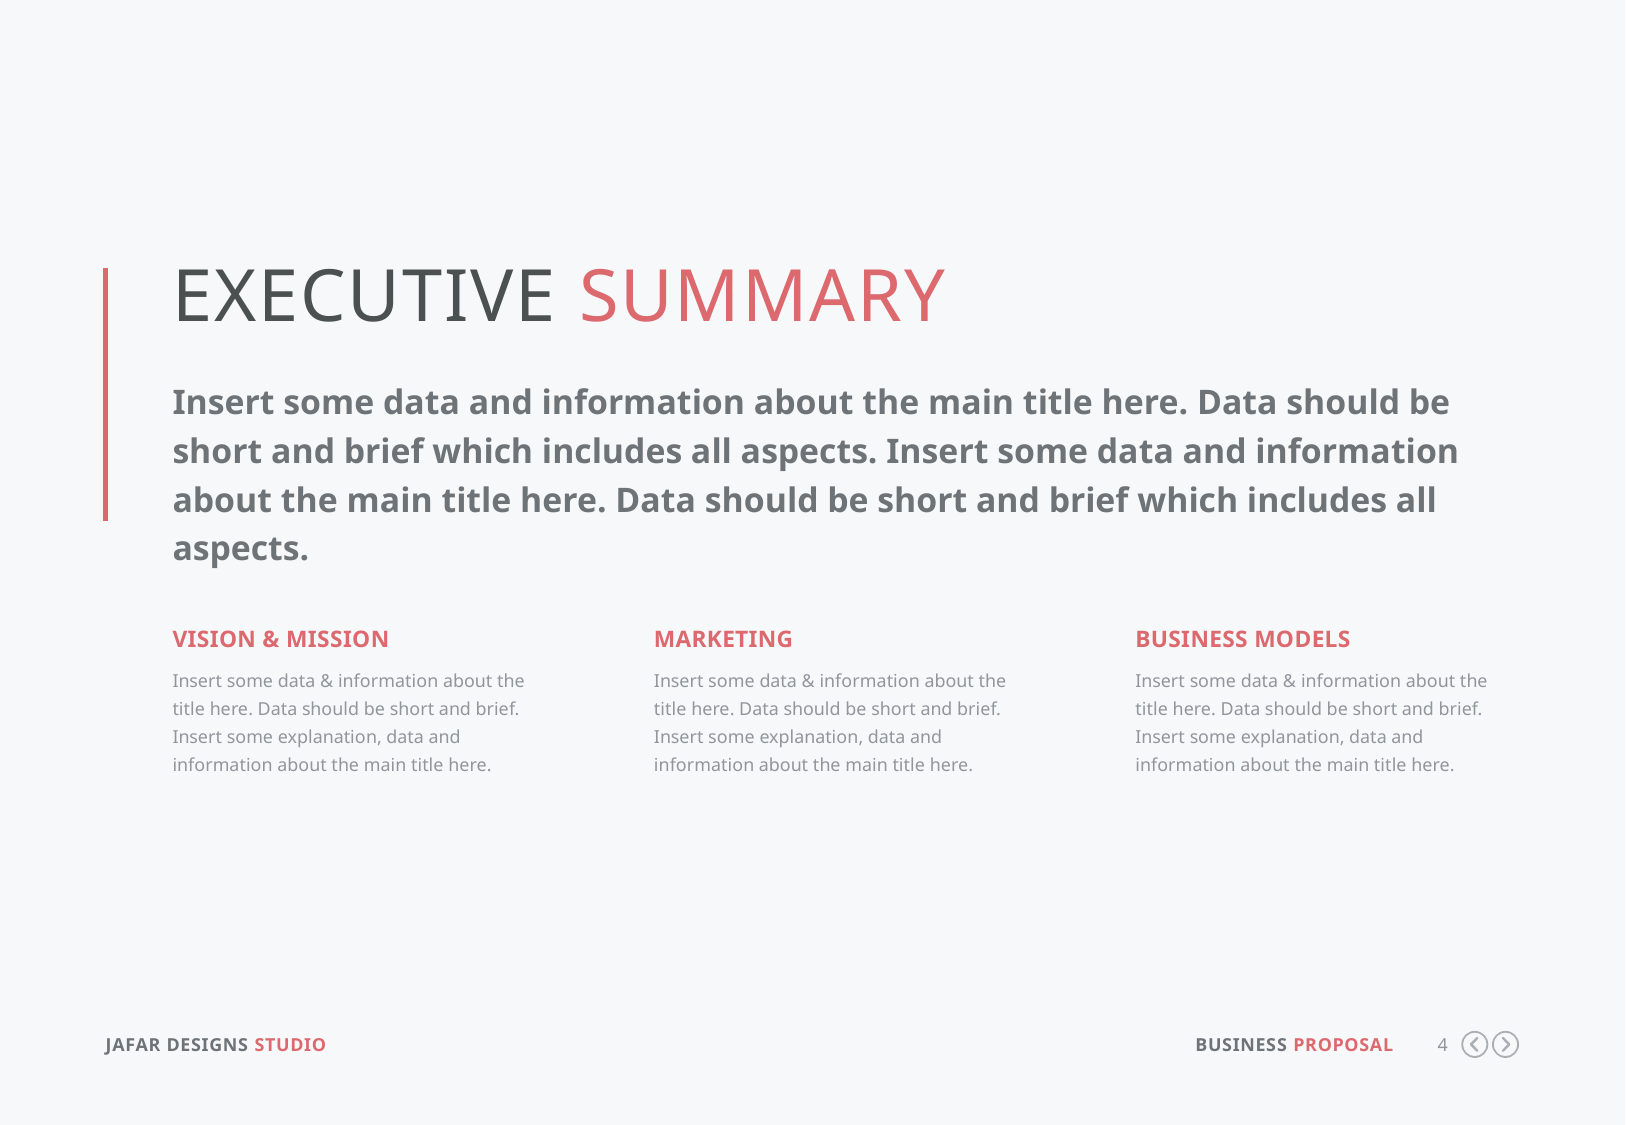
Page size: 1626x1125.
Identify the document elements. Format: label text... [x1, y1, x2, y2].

text_box Executive Summary [172, 248, 1519, 336]
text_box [653, 624, 1038, 777]
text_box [1135, 624, 1519, 777]
text_box Insert some data and information about the main title here. Data should be short and brief which includes all aspects. Insert some data and information about the main title here. Data should be short and brief which includes all aspects. [172, 372, 1519, 568]
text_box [172, 624, 556, 777]
